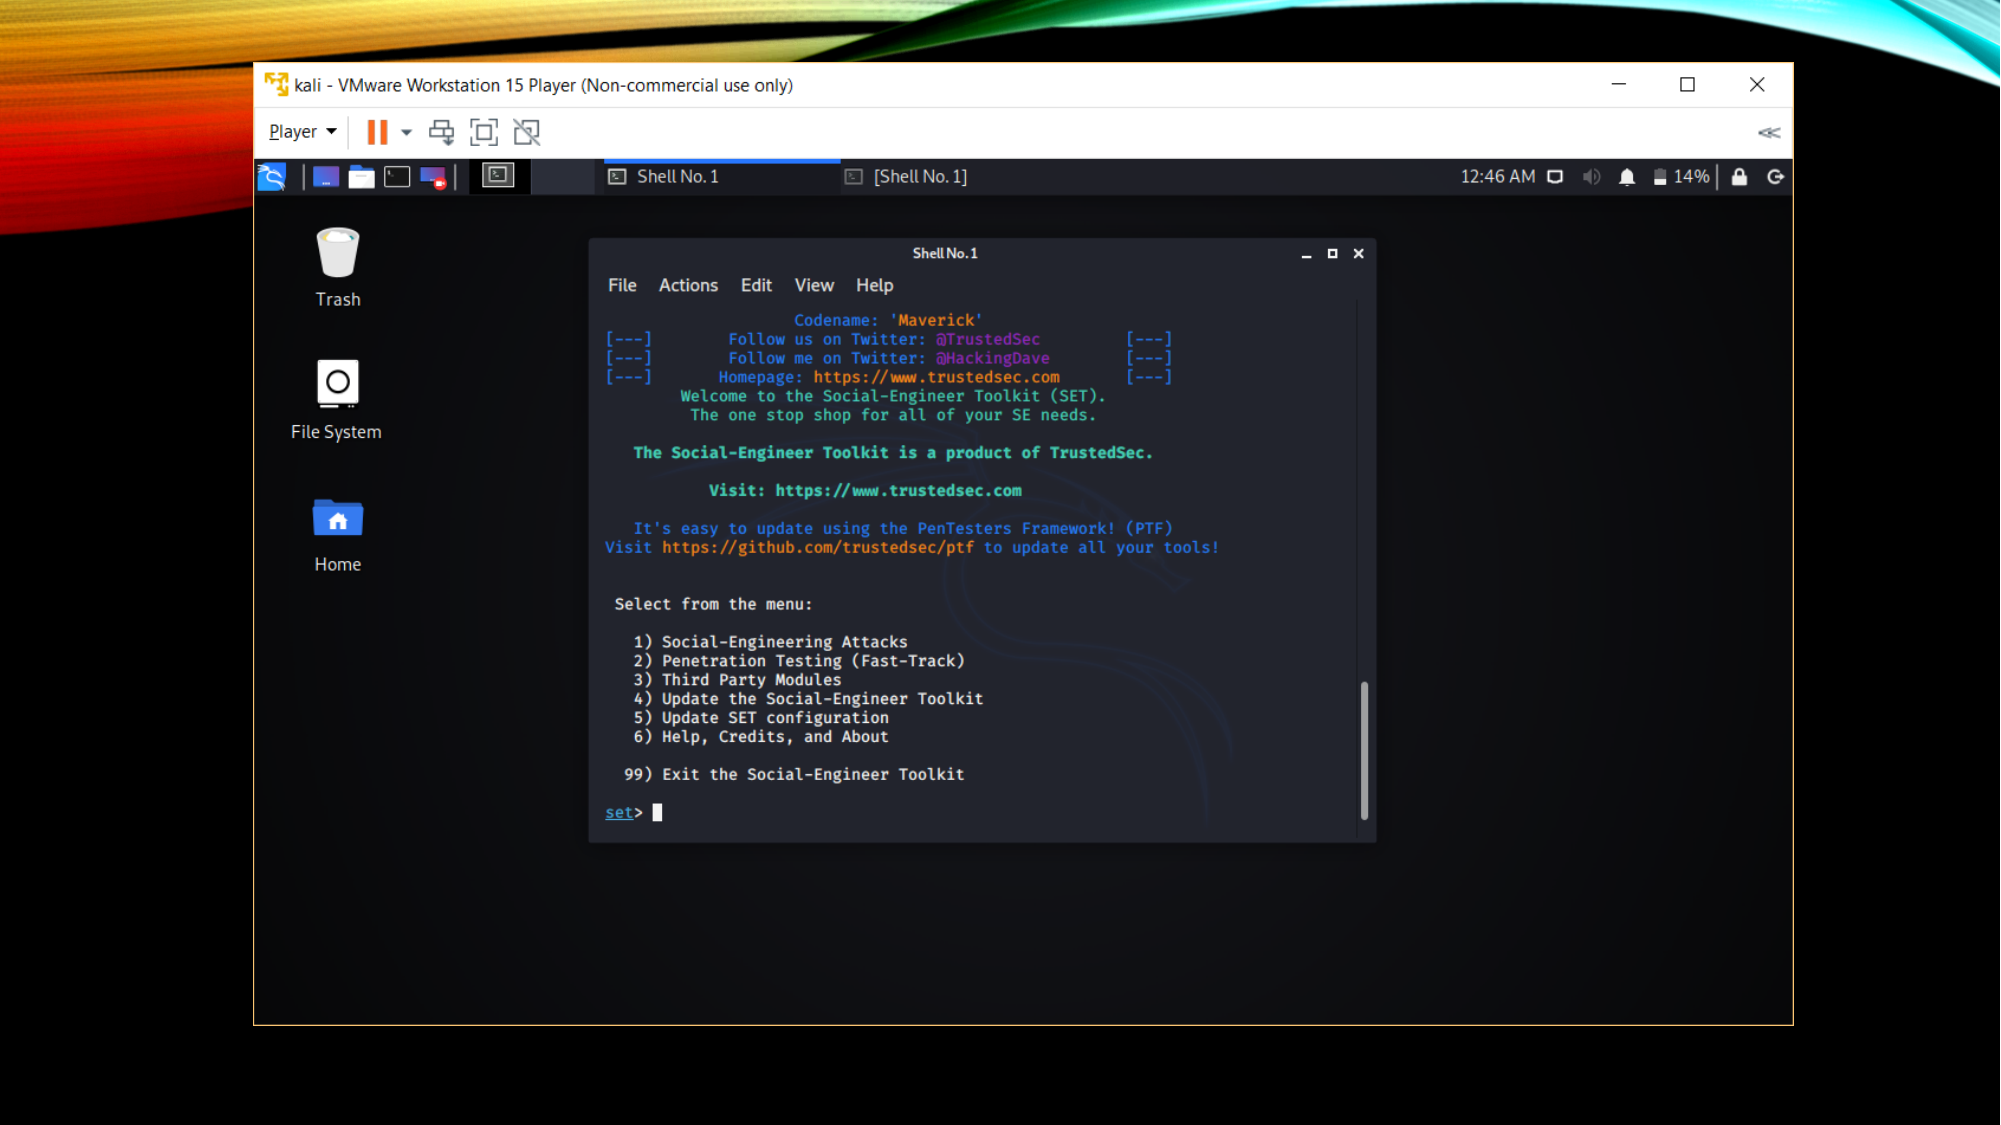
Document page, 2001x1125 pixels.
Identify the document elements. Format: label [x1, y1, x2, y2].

picture [0, 0, 2000, 237]
list [253, 62, 1794, 1026]
